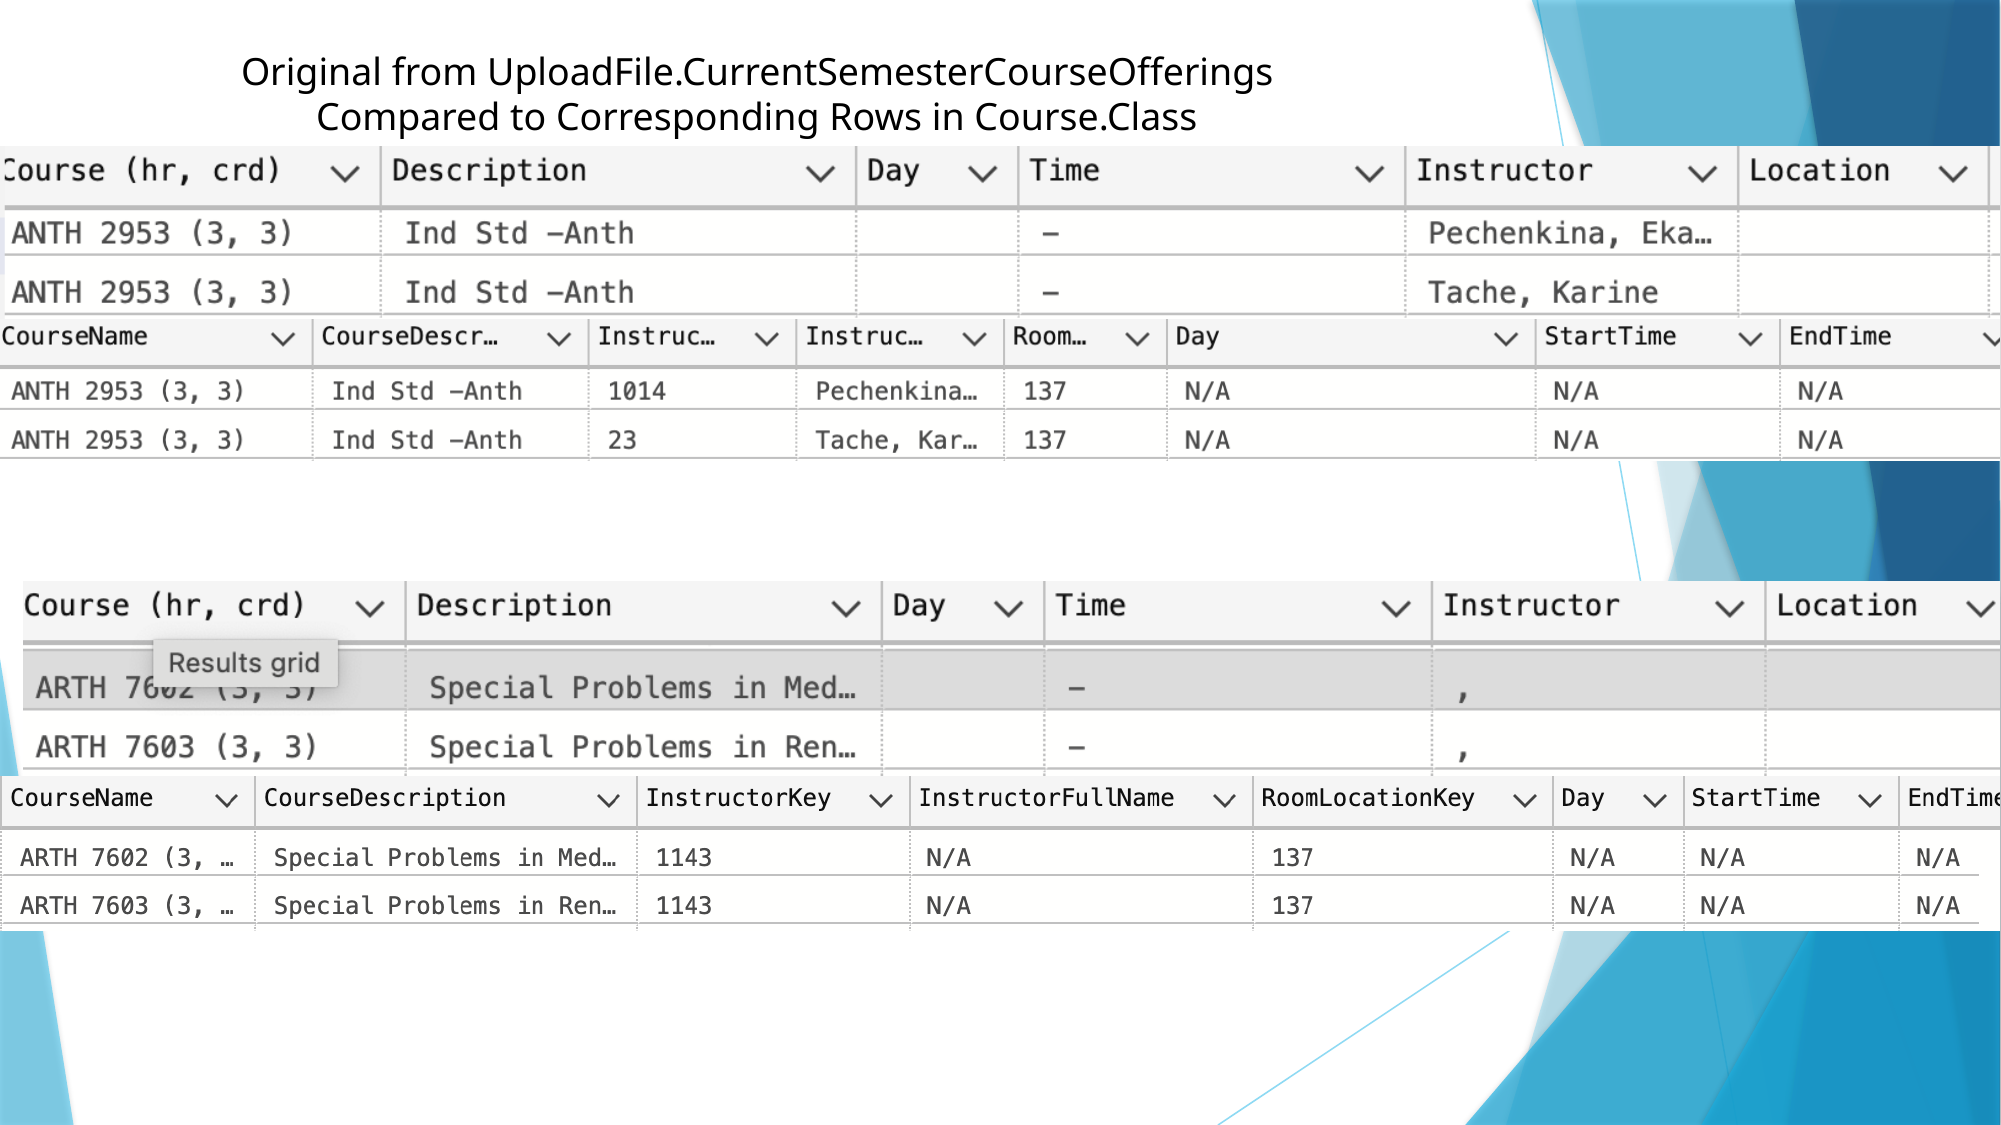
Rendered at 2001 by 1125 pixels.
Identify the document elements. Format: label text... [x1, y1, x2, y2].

picture [0, 580, 2000, 931]
picture [0, 145, 2000, 462]
text_box Original from UploadFile.CurrentSemesterCourseOfferings Compared to Corresponding Rows in Course.Class [226, 40, 1505, 145]
